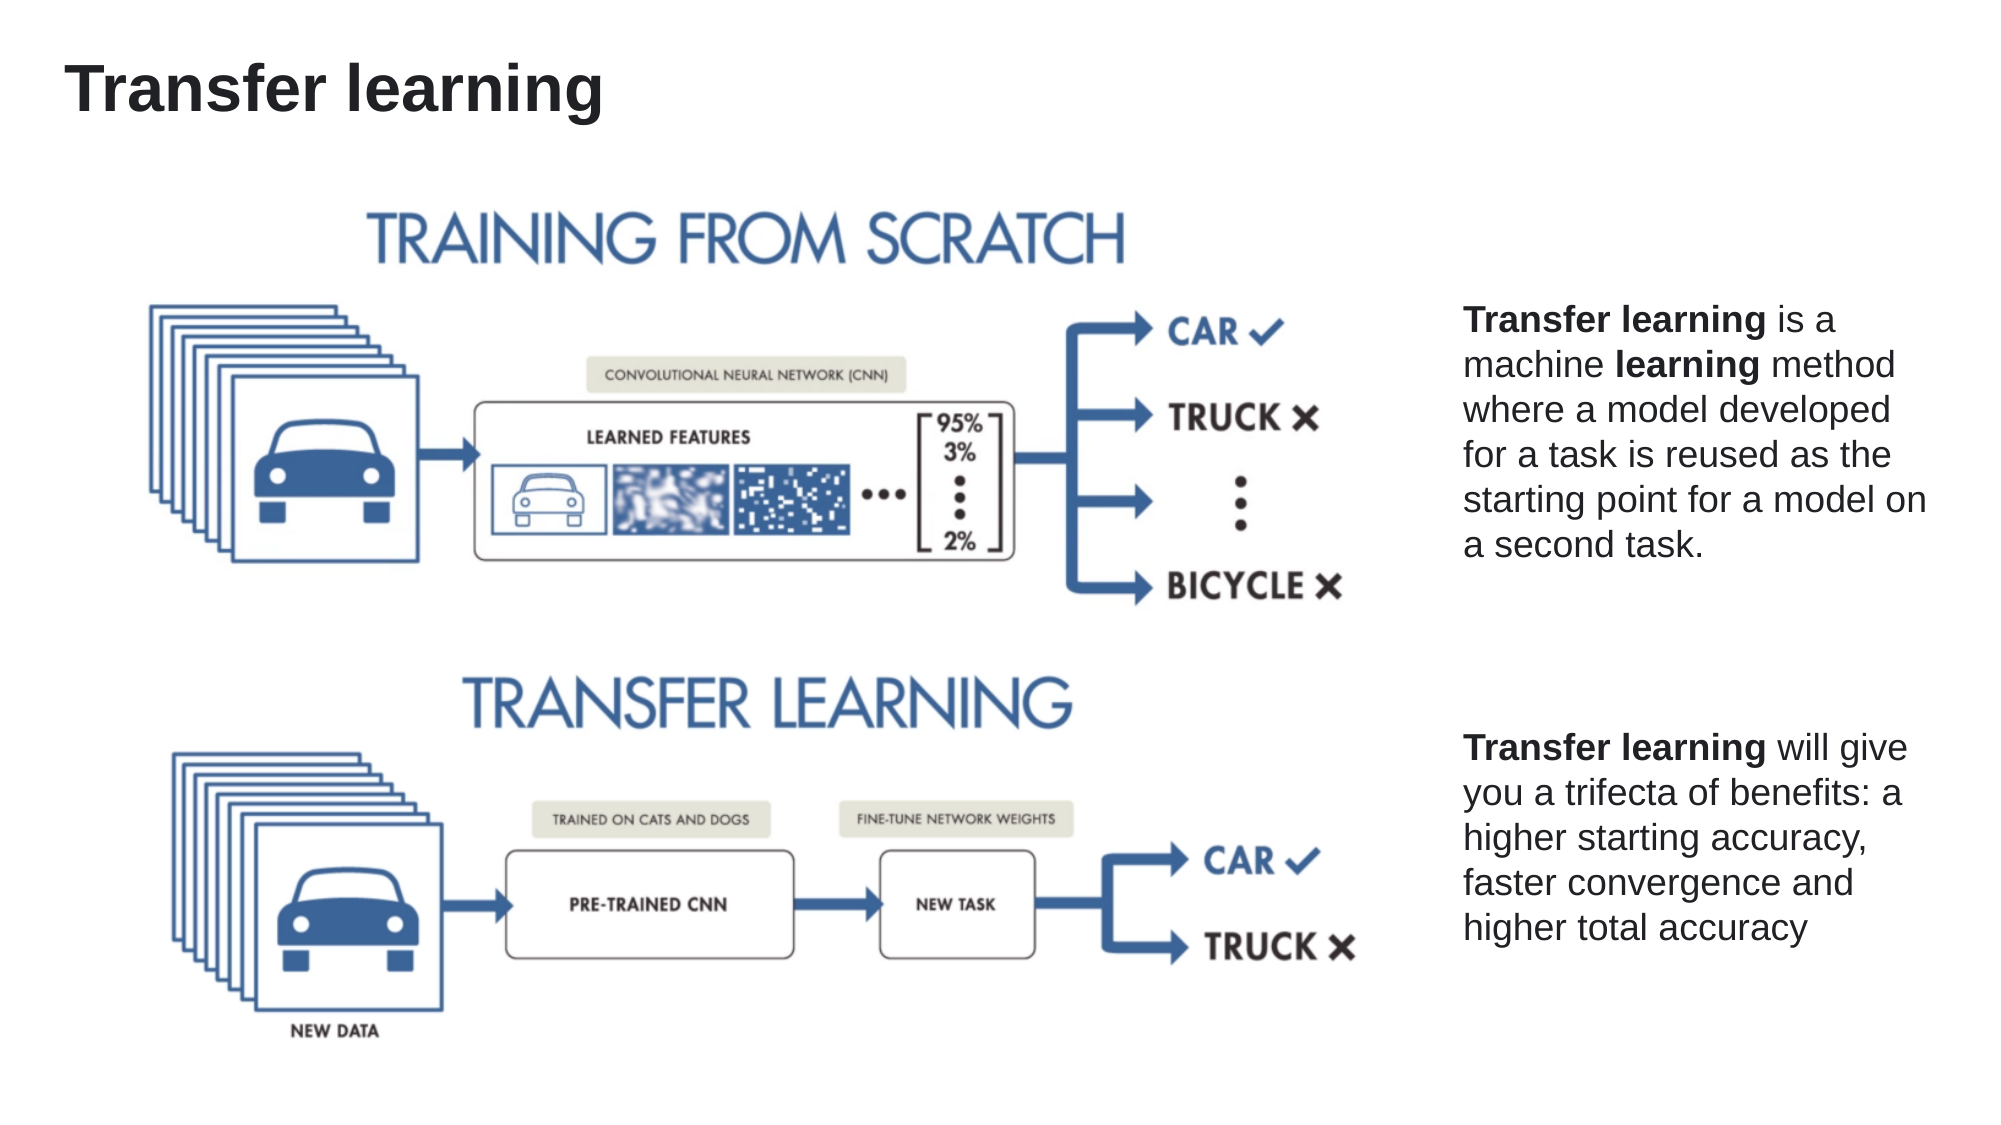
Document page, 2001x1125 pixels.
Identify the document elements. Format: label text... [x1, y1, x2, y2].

text_box Transfer learning [50, 37, 1505, 132]
text_box Transfer learning will give you a trifecta of benefits: a higher starting accuracy, faster convergence and higher total accuracy [1448, 715, 1949, 956]
picture [134, 194, 1359, 1045]
text_box Transfer learning is a machine learning method where a model developed for a task is reused as the starting point for a model on a second task. [1448, 287, 1949, 573]
